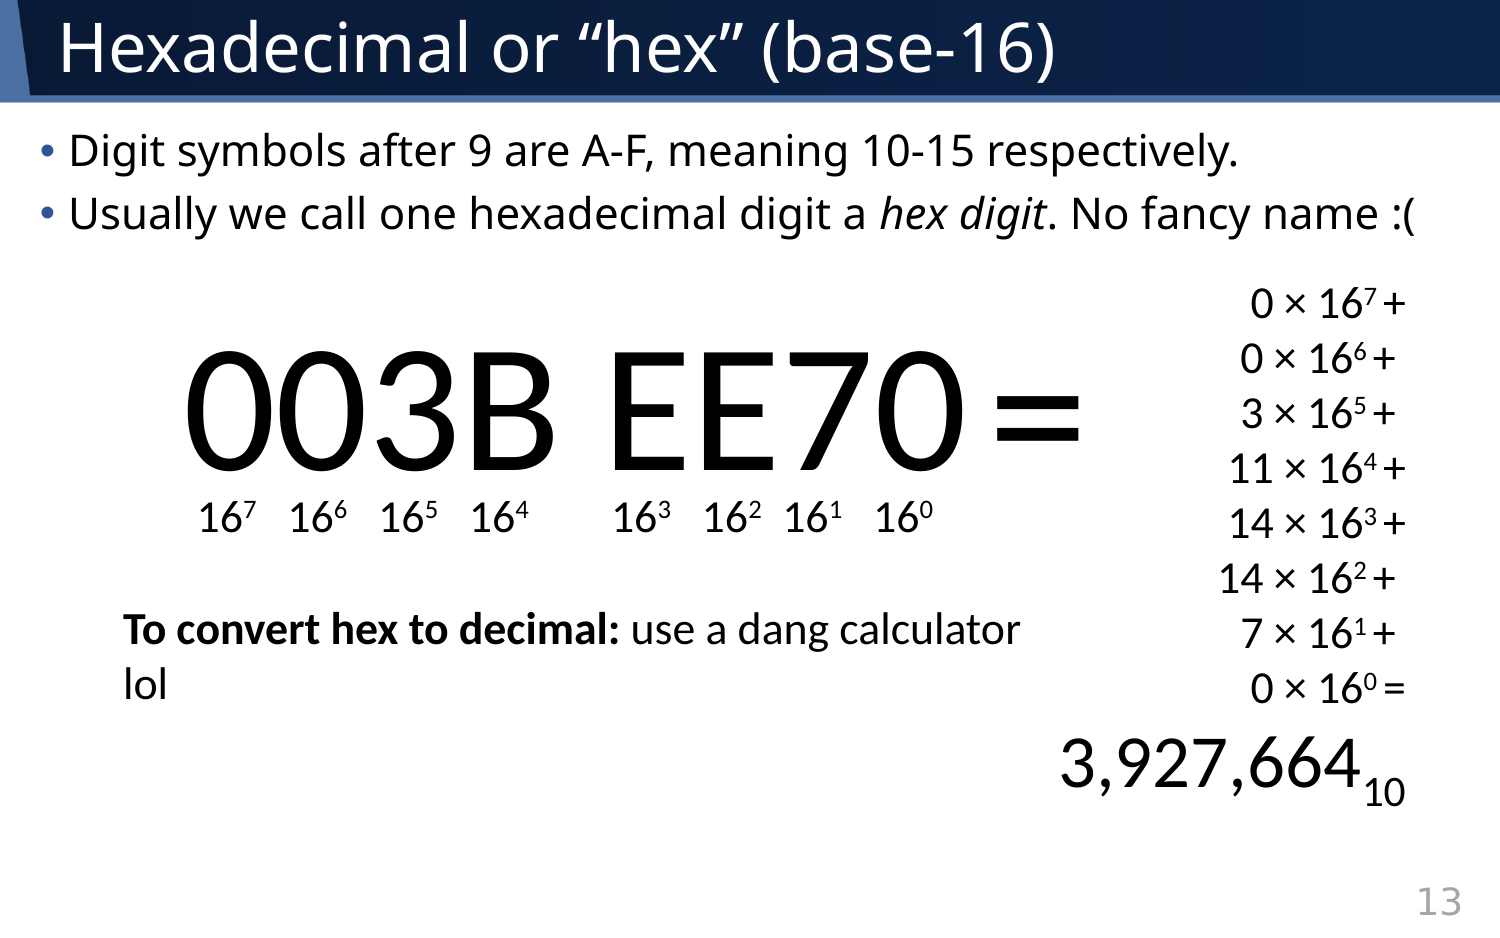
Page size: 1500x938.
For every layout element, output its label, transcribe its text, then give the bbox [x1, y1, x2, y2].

title Hexadecimal or “hex” (base-16) [42, 3, 1500, 97]
text_box To convert hex to decimal: use a dang calculator lol [108, 583, 1053, 746]
text_box = [973, 267, 1088, 486]
picture [0, 0, 1500, 938]
text_box 0 × 167 + 0 × 166 + 3 × 165 + 11 × 164 + 14 × 163 + 14 × 162 + 7 × 161 + 0 × 160 = 3,927,66410 [950, 258, 1421, 803]
text_box 167 166 165 164 163 162 161 160 [79, 516, 950, 540]
slide_number 13 [1376, 875, 1478, 926]
text_box 003B EE70 [47, 271, 950, 516]
list Digit symbols after 9 are A-F, meaning 10-15 respectively. Usually we call one hexadecimal digit a hex digit. No fancy name :( [24, 121, 1463, 259]
